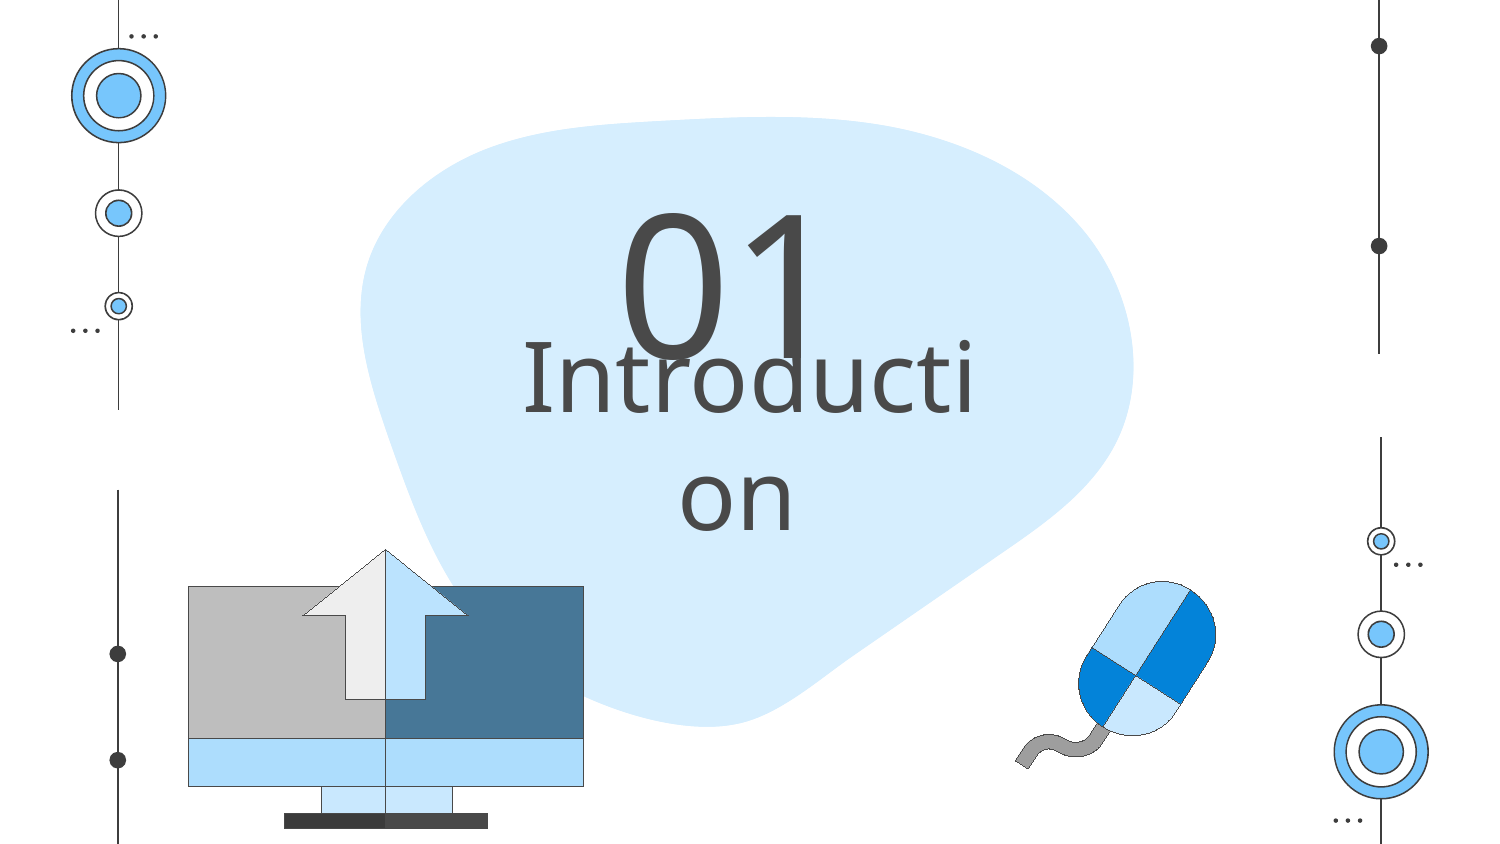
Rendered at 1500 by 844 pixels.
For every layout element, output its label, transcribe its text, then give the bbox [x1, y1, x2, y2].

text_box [188, 548, 584, 829]
title 01 [487, 190, 975, 366]
title Introduction [487, 366, 1013, 498]
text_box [1070, 570, 1181, 809]
